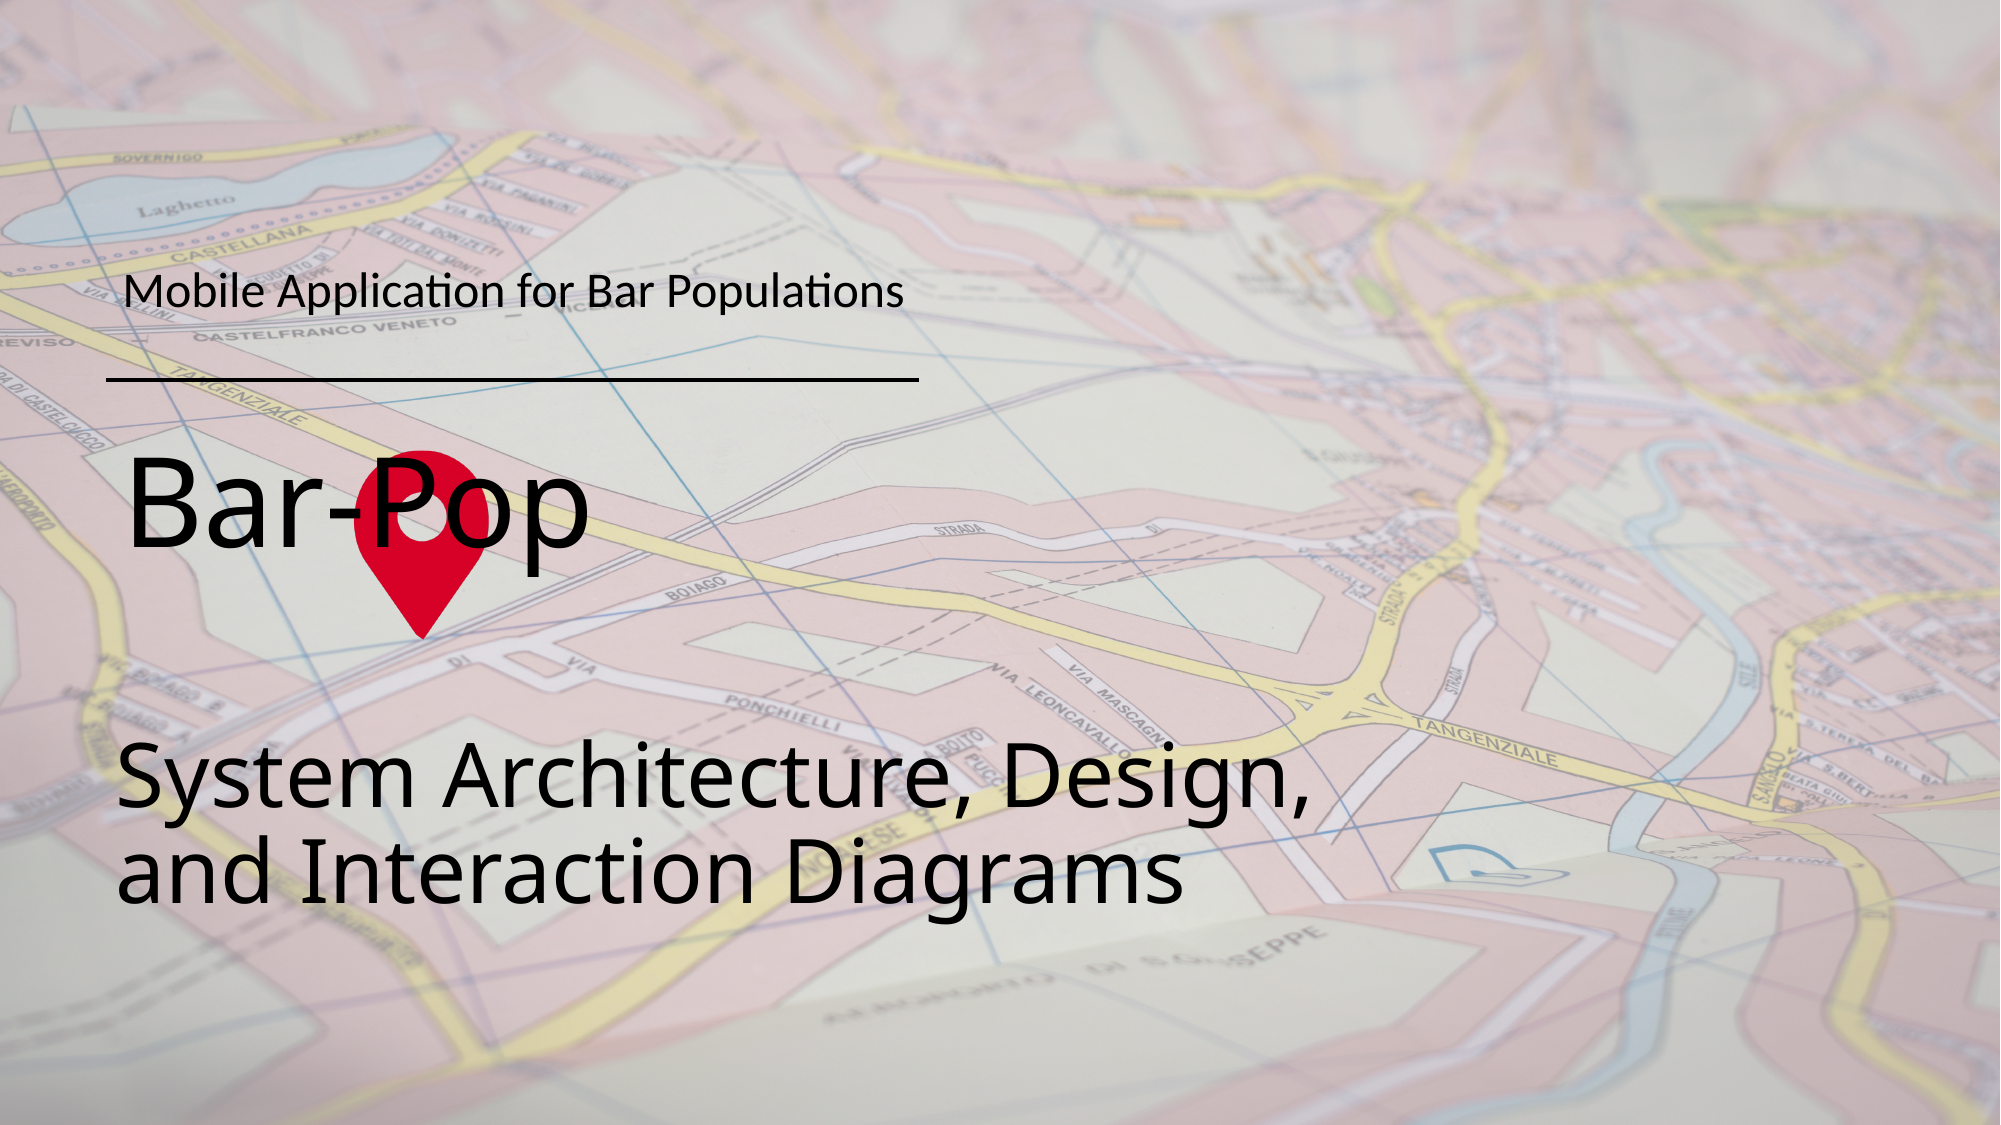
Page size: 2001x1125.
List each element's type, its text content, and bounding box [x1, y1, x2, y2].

title Bar-Pop [107, 431, 925, 660]
subtitle Mobile Application for Bar Populations [107, 80, 925, 327]
text_box System Architecture, Design, and Interaction Diagrams [100, 660, 1502, 931]
text_box [0, 0, 2000, 1125]
picture [334, 450, 510, 642]
